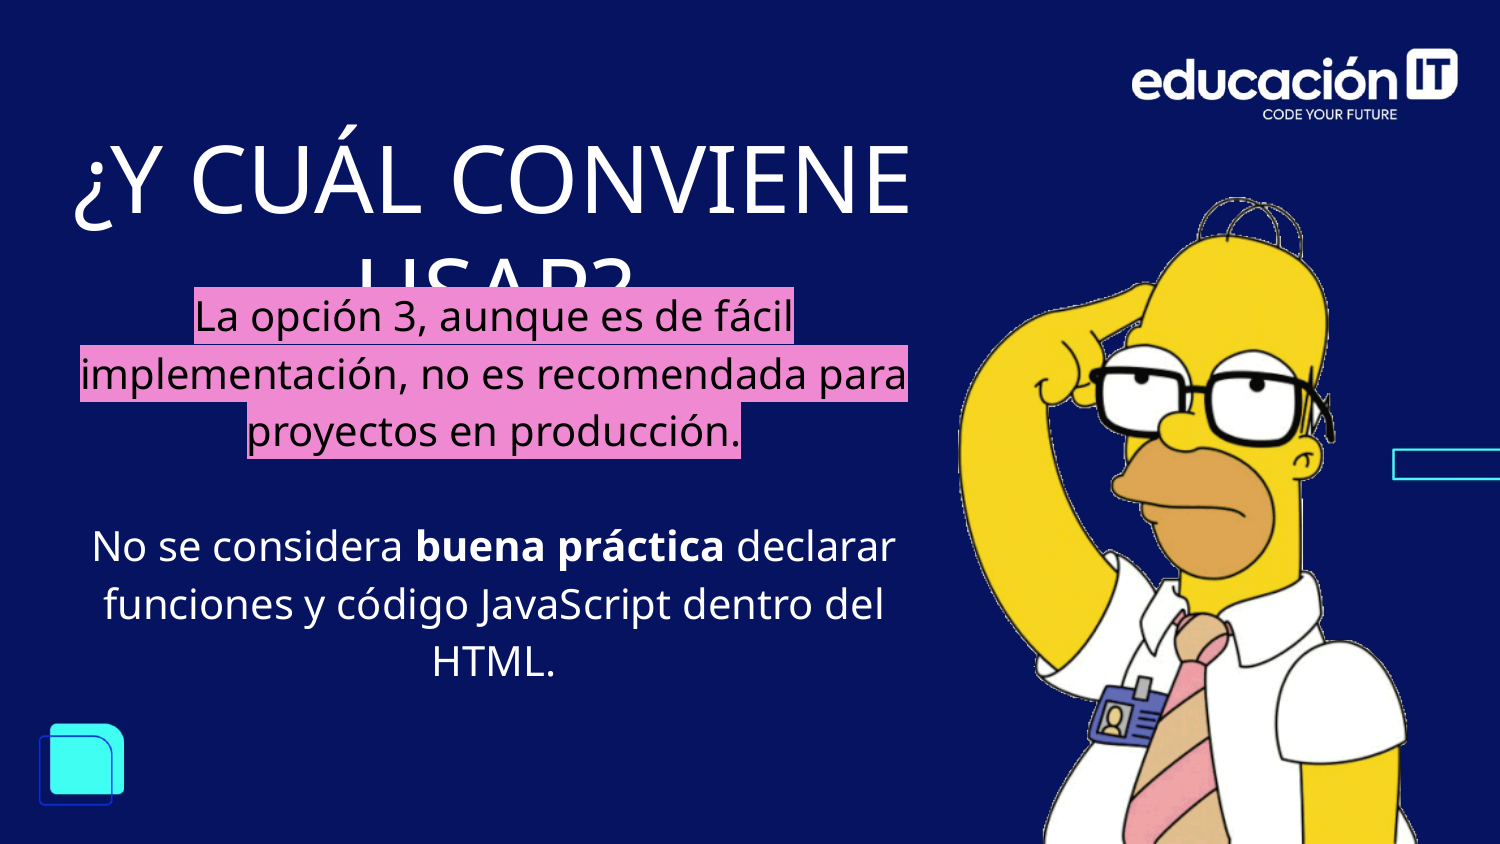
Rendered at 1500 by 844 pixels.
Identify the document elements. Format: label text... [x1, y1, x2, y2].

text_box La opción 3, aunque es de fácil implementación, no es recomendada para proyectos en producción. No se considera buena práctica declarar funciones y código JavaScript dentro del HTML. [64, 267, 924, 686]
text_box ¿Y CUÁL CONVIENE USAR? [29, 105, 959, 268]
picture [0, 0, 1500, 844]
